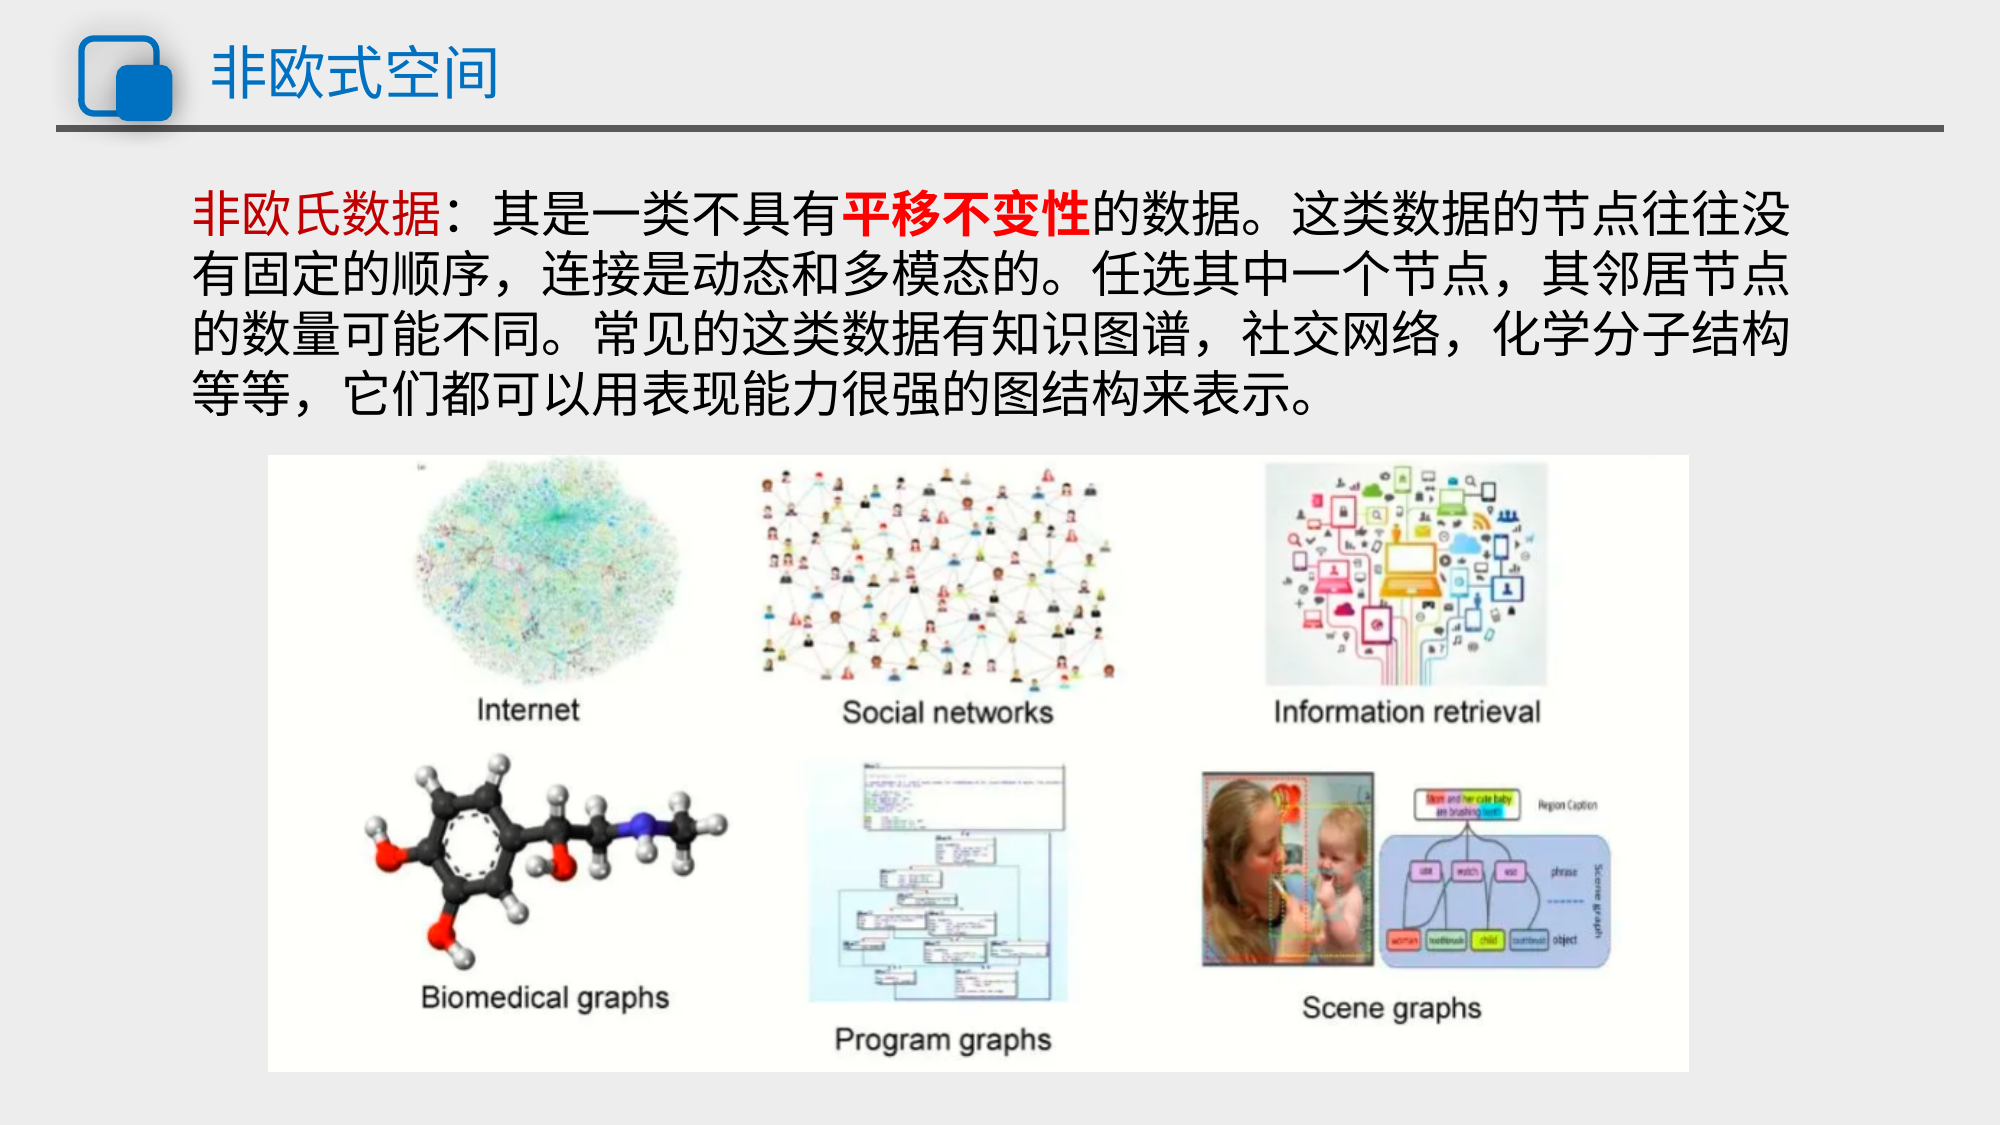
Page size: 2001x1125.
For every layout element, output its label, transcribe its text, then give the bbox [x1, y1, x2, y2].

text_box 非欧氏数据：其是一类不具有平移不变性的数据。这类数据的节点往往没有固定的顺序，连接是动态和多模态的。任选其中一个节点，其邻居节点的数量可能不同。常见的这类数据有知识图谱，社交网络，化学分子结构等等，它们都可以用表现能力很强的图结构来表示。 [176, 114, 1837, 430]
title 非欧式空间 [194, 28, 974, 114]
picture [268, 455, 1689, 1072]
